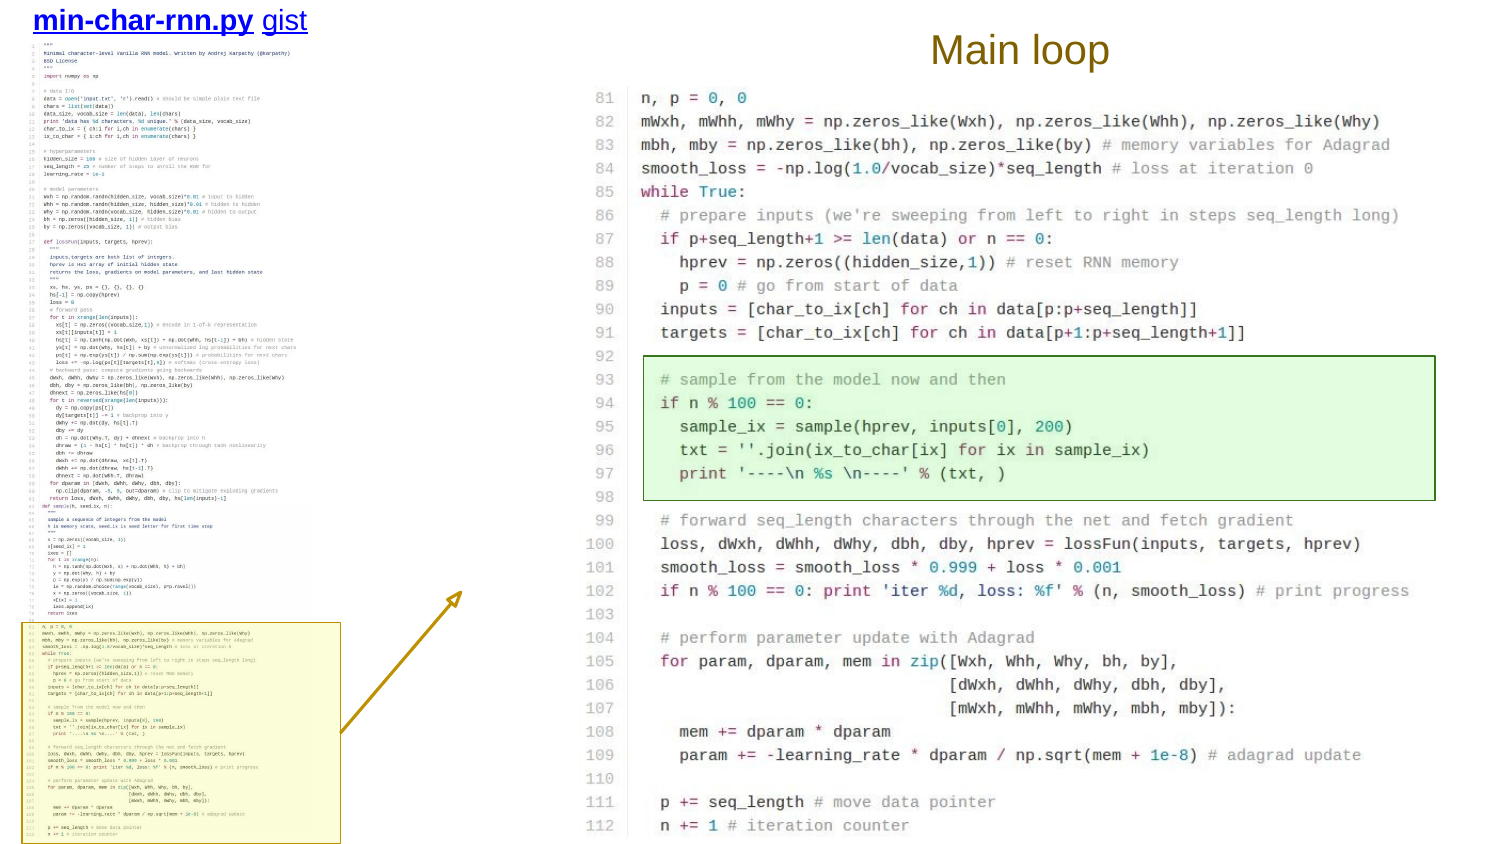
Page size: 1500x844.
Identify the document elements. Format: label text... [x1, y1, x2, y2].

text_box [643, 356, 1435, 501]
text_box [22, 622, 341, 844]
text_box [23, 502, 311, 622]
text_box Main loop [928, 22, 1113, 73]
text_box [22, 43, 350, 502]
text_box [447, 592, 461, 607]
title min-char-rnn.py gist [30, 1, 311, 143]
text_box [578, 86, 1418, 837]
